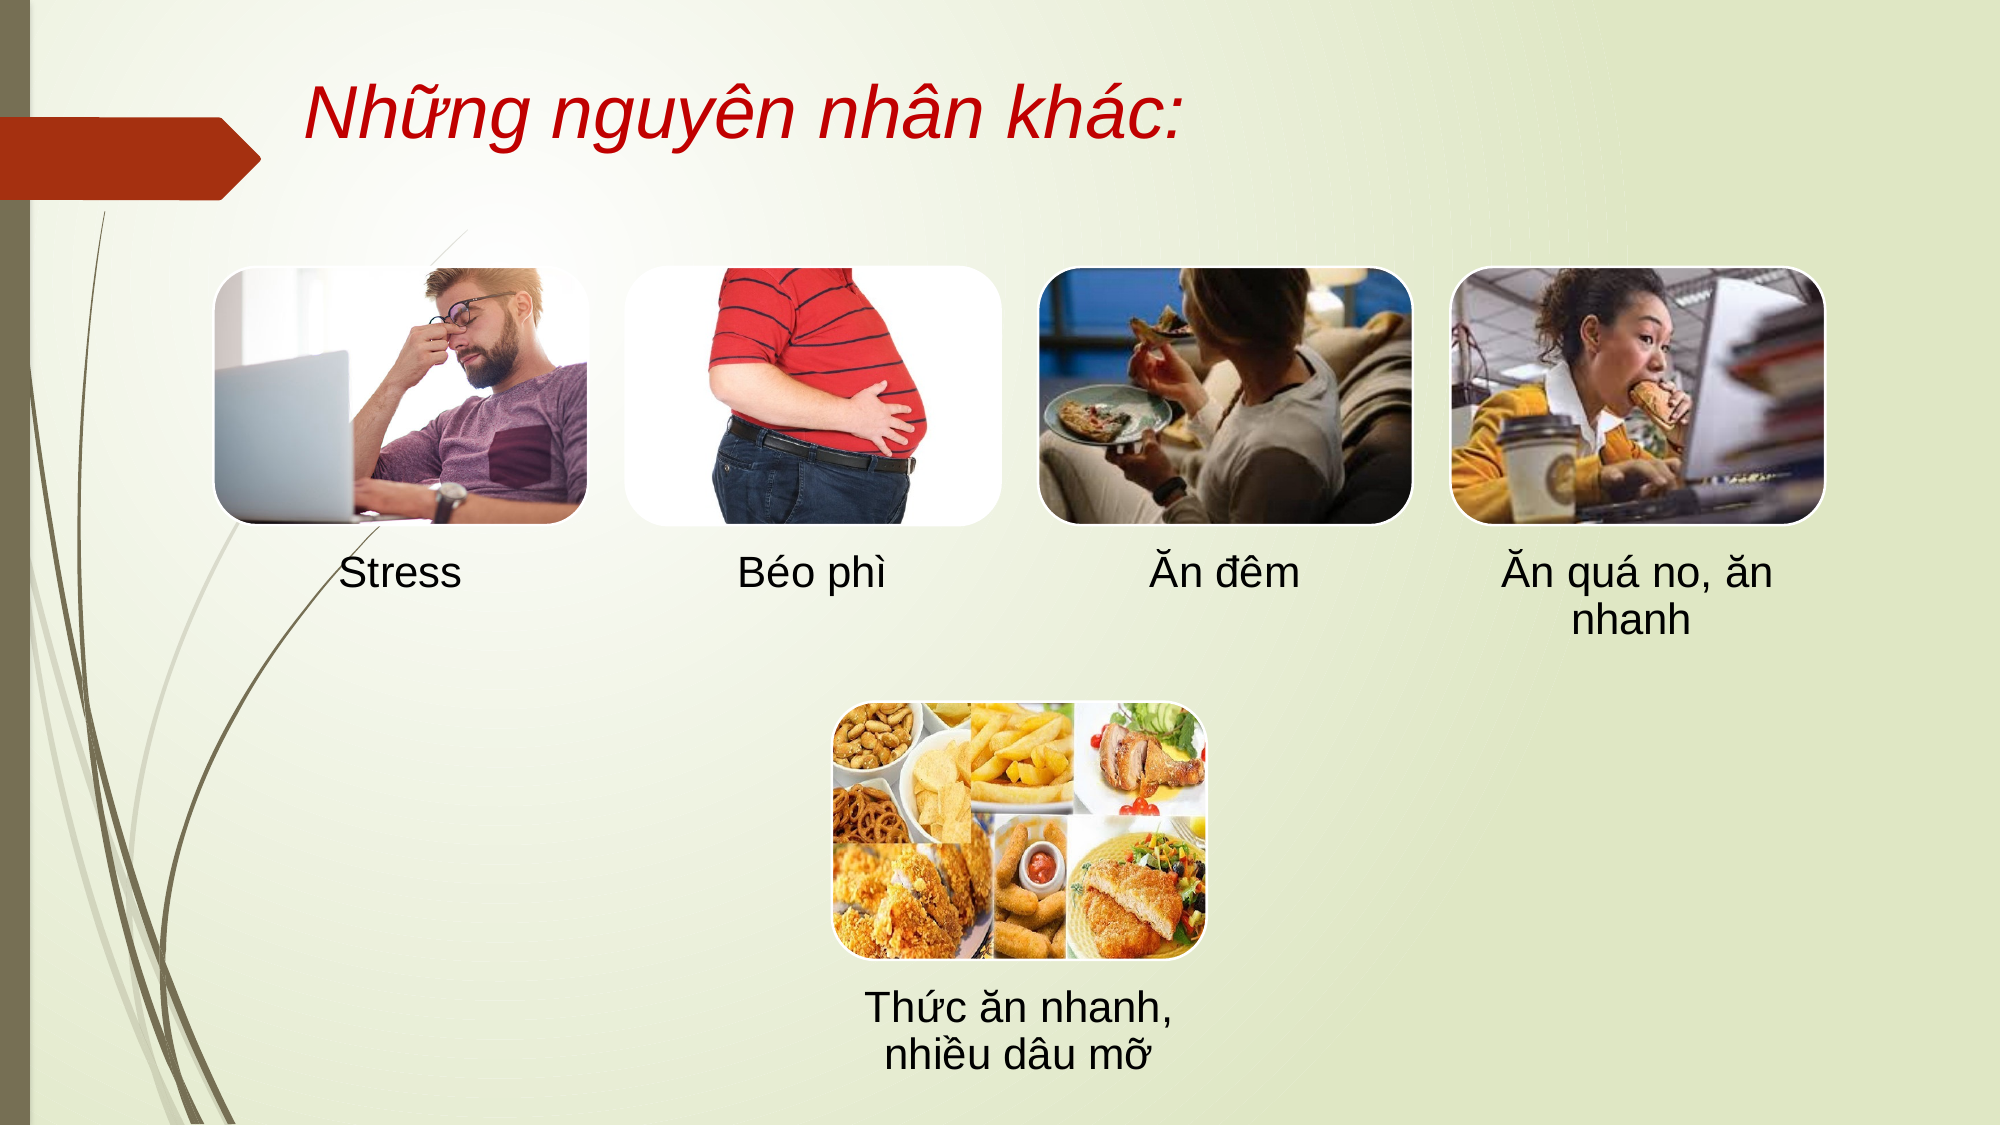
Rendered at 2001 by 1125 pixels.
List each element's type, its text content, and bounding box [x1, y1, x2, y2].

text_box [54, 266, 1985, 1100]
title Những nguyên nhân khác: [288, 56, 1751, 263]
